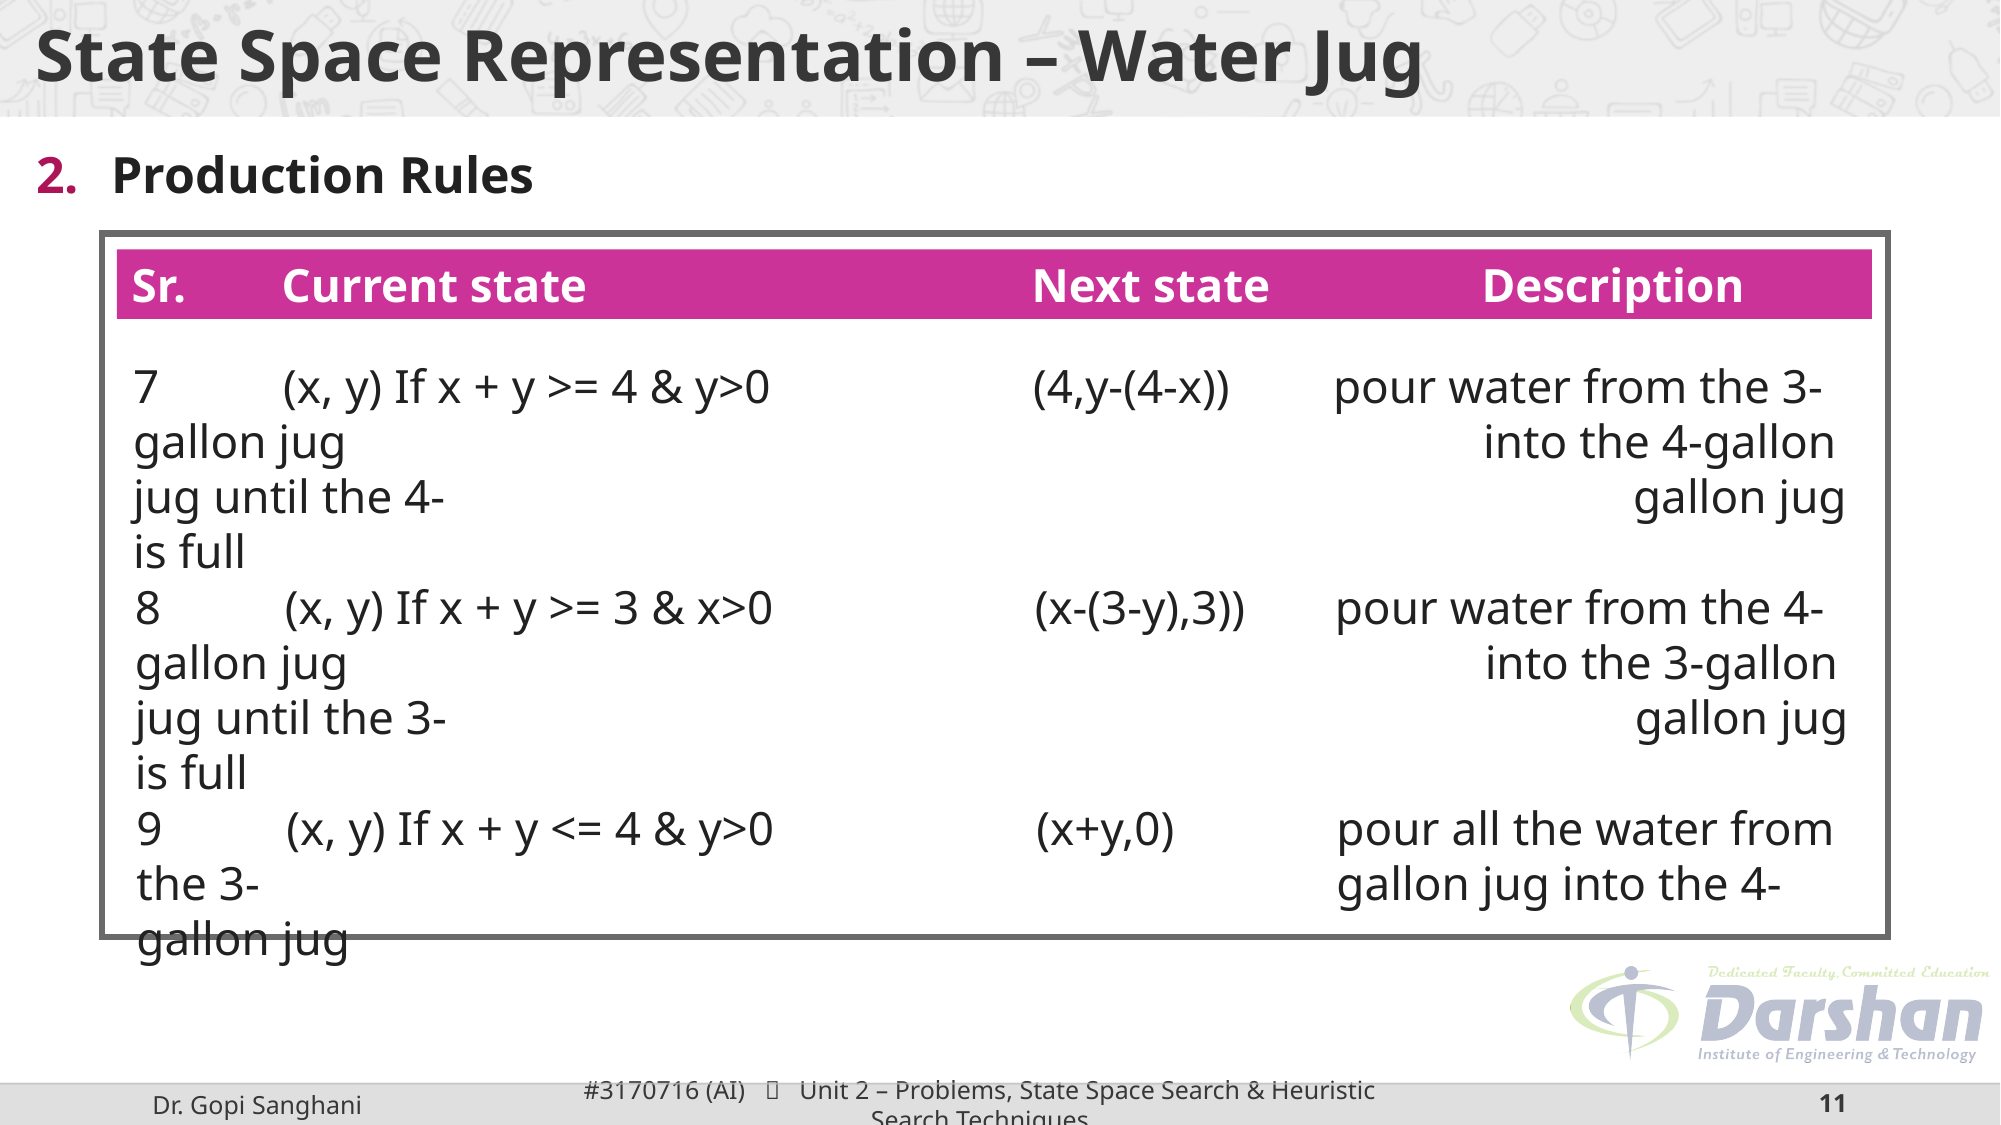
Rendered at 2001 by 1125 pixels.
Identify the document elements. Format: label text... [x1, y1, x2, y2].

text_box 8 (x, y) If x + y >= 3 & x>0 (x-(3-y),3)) pour water from the 4- gallon jug into the 3-gallon jug until the 3- gallon jug is full [120, 571, 1876, 806]
text_box B [1570, 966, 1990, 1063]
text_box 9 (x, y) If x + y <= 4 & y>0 (x+y,0) pour all the water from the 3- gallon jug into the 4-gallon jug [121, 792, 1877, 973]
title State Space Representation – Water Jug [0, 0, 2000, 117]
text_box [101, 232, 1889, 938]
text_box Production Rules [21, 142, 1979, 1060]
text_box Sr. Current state Next state Description [116, 249, 1872, 319]
text_box 7 (x, y) If x + y >= 4 & y>0 (4,y-(4-x)) pour water from the 3- gallon jug into the 4-gallon jug until the 4- gallon jug is full [118, 350, 1874, 585]
